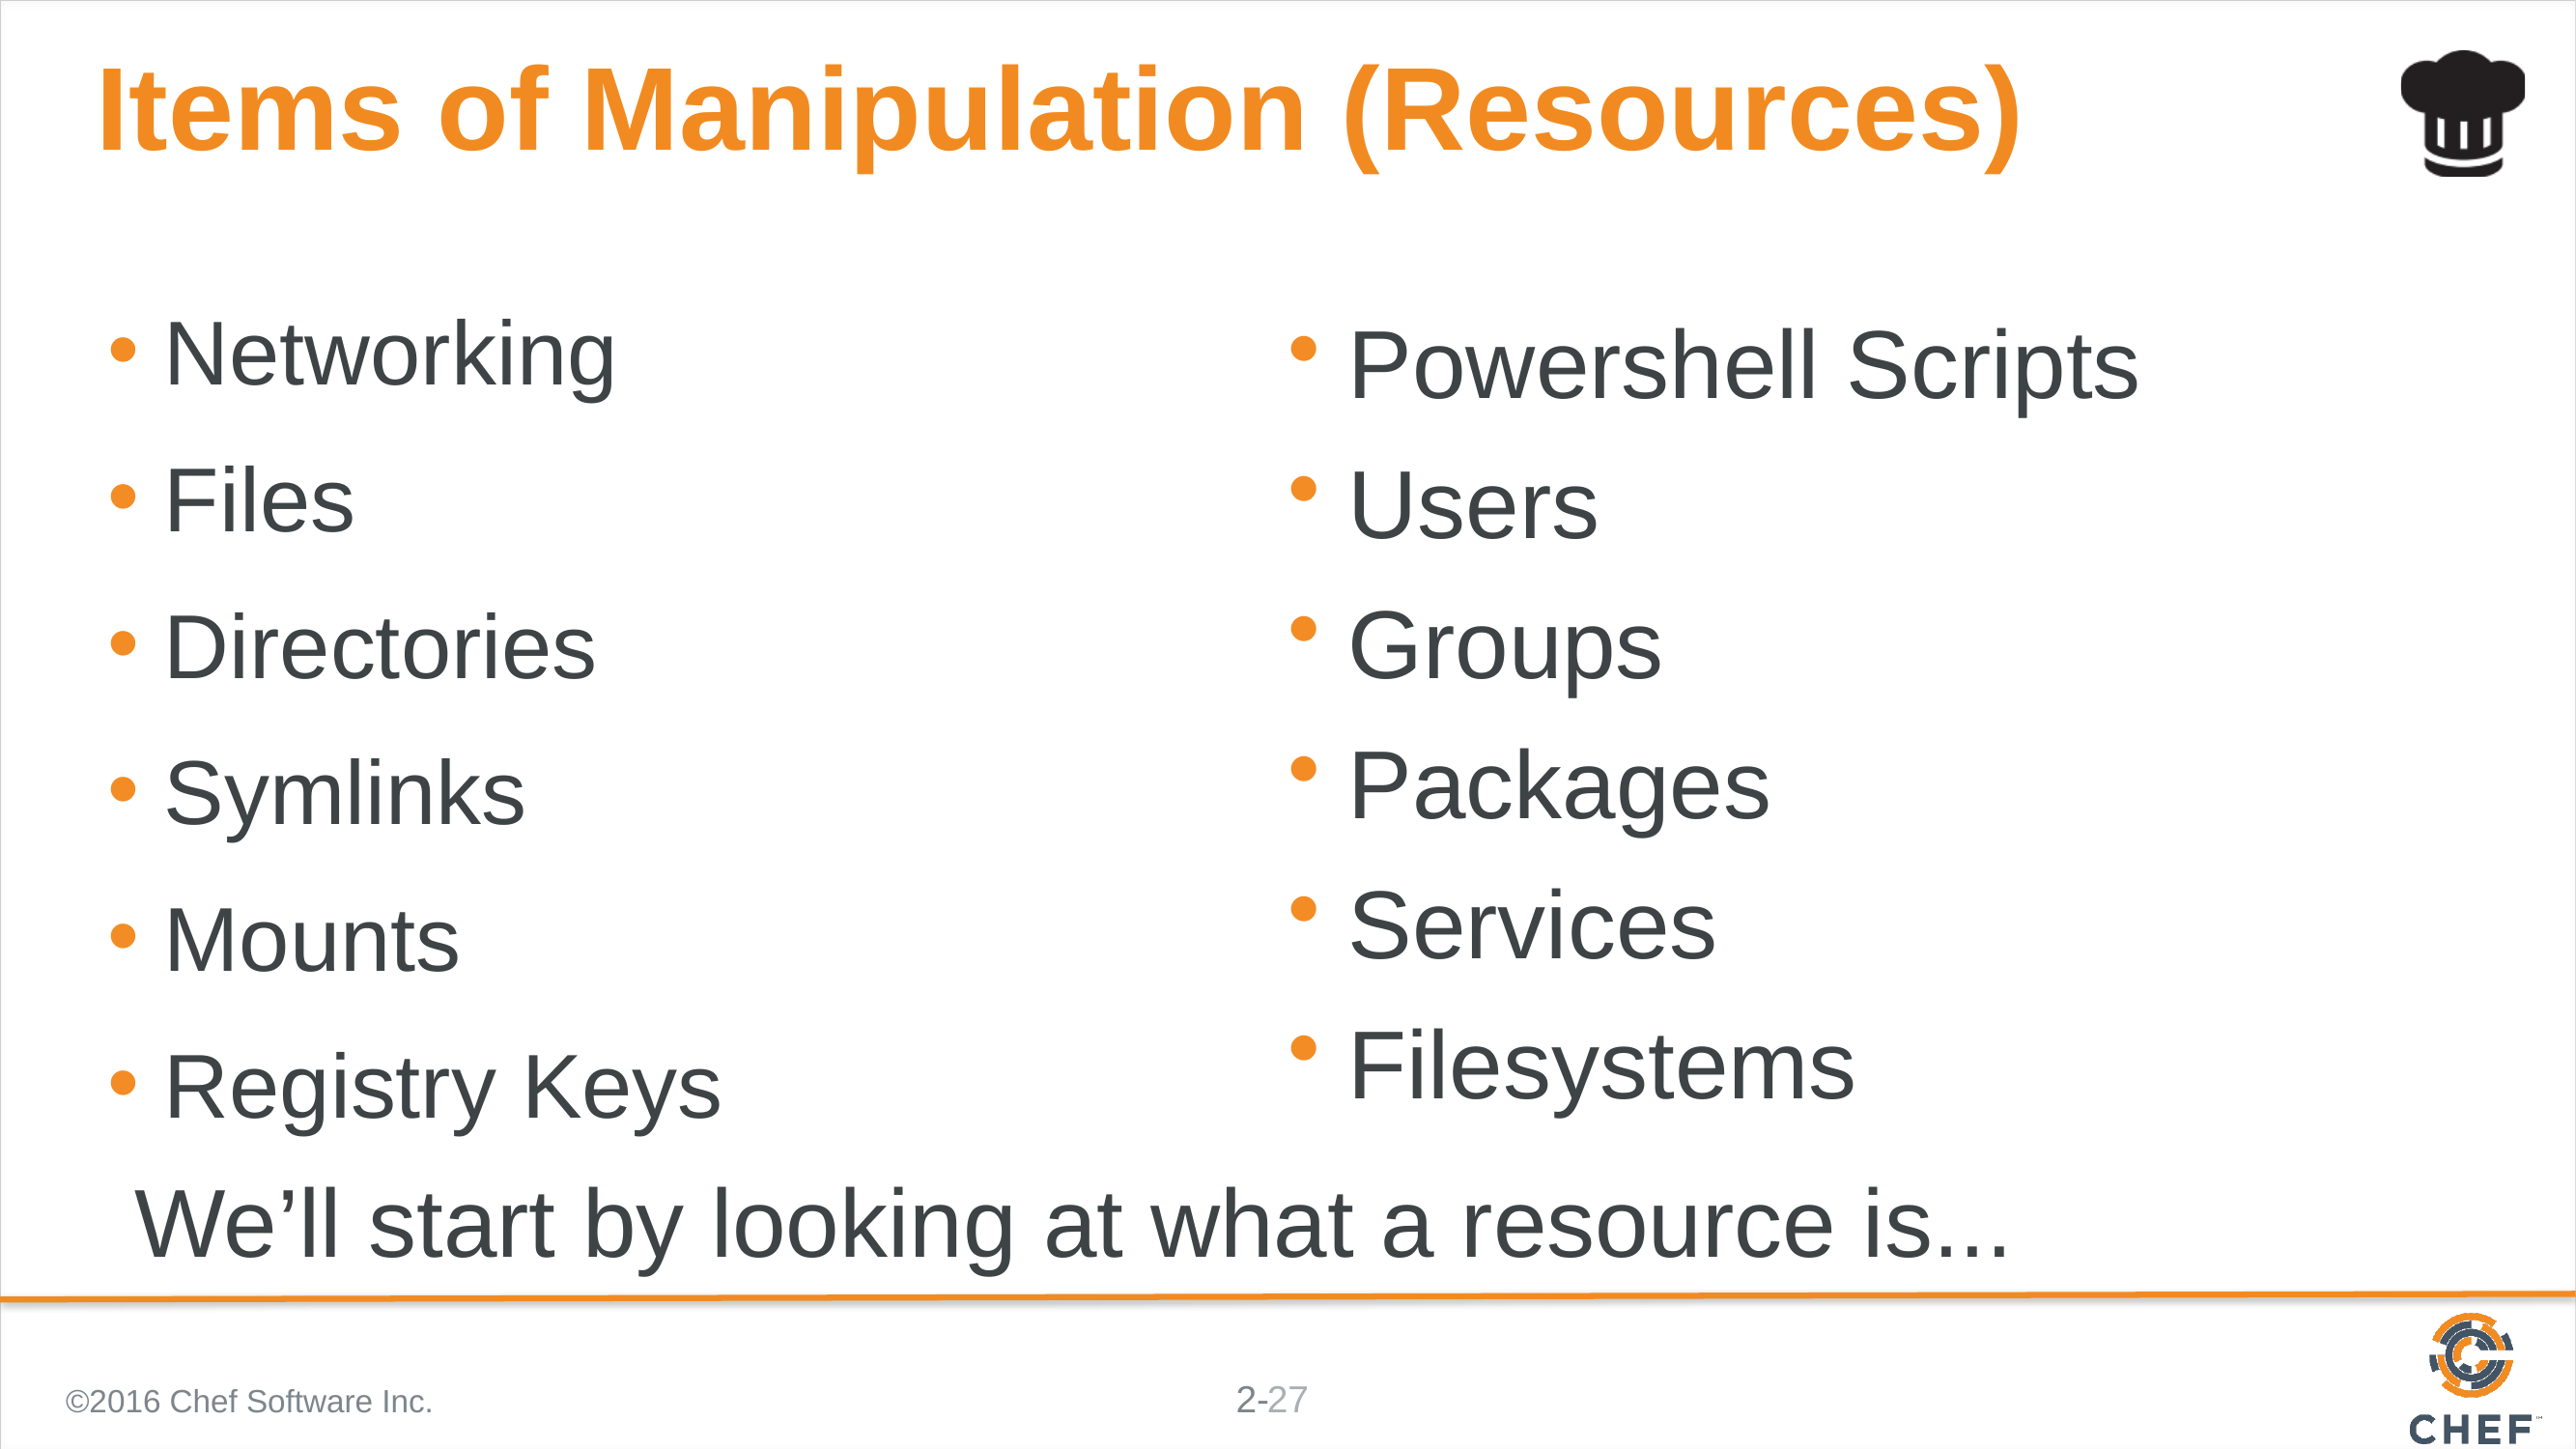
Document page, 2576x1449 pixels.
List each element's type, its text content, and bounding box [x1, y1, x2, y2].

slide_number 27 [998, 1360, 1578, 1437]
footer ©2016 Chef Software Inc. [51, 1359, 952, 1440]
text_box We’ll start by looking at what a resource is... [134, 1160, 2020, 1360]
list Networking Files Directories Symlinks Mounts Registry Keys [107, 294, 1267, 1142]
title Items of Manipulation (Resources) [96, 48, 2463, 180]
text_box Powershell Scripts Users Groups Packages Services Filesystems [1288, 301, 2320, 1151]
picture [2399, 1297, 2550, 1449]
